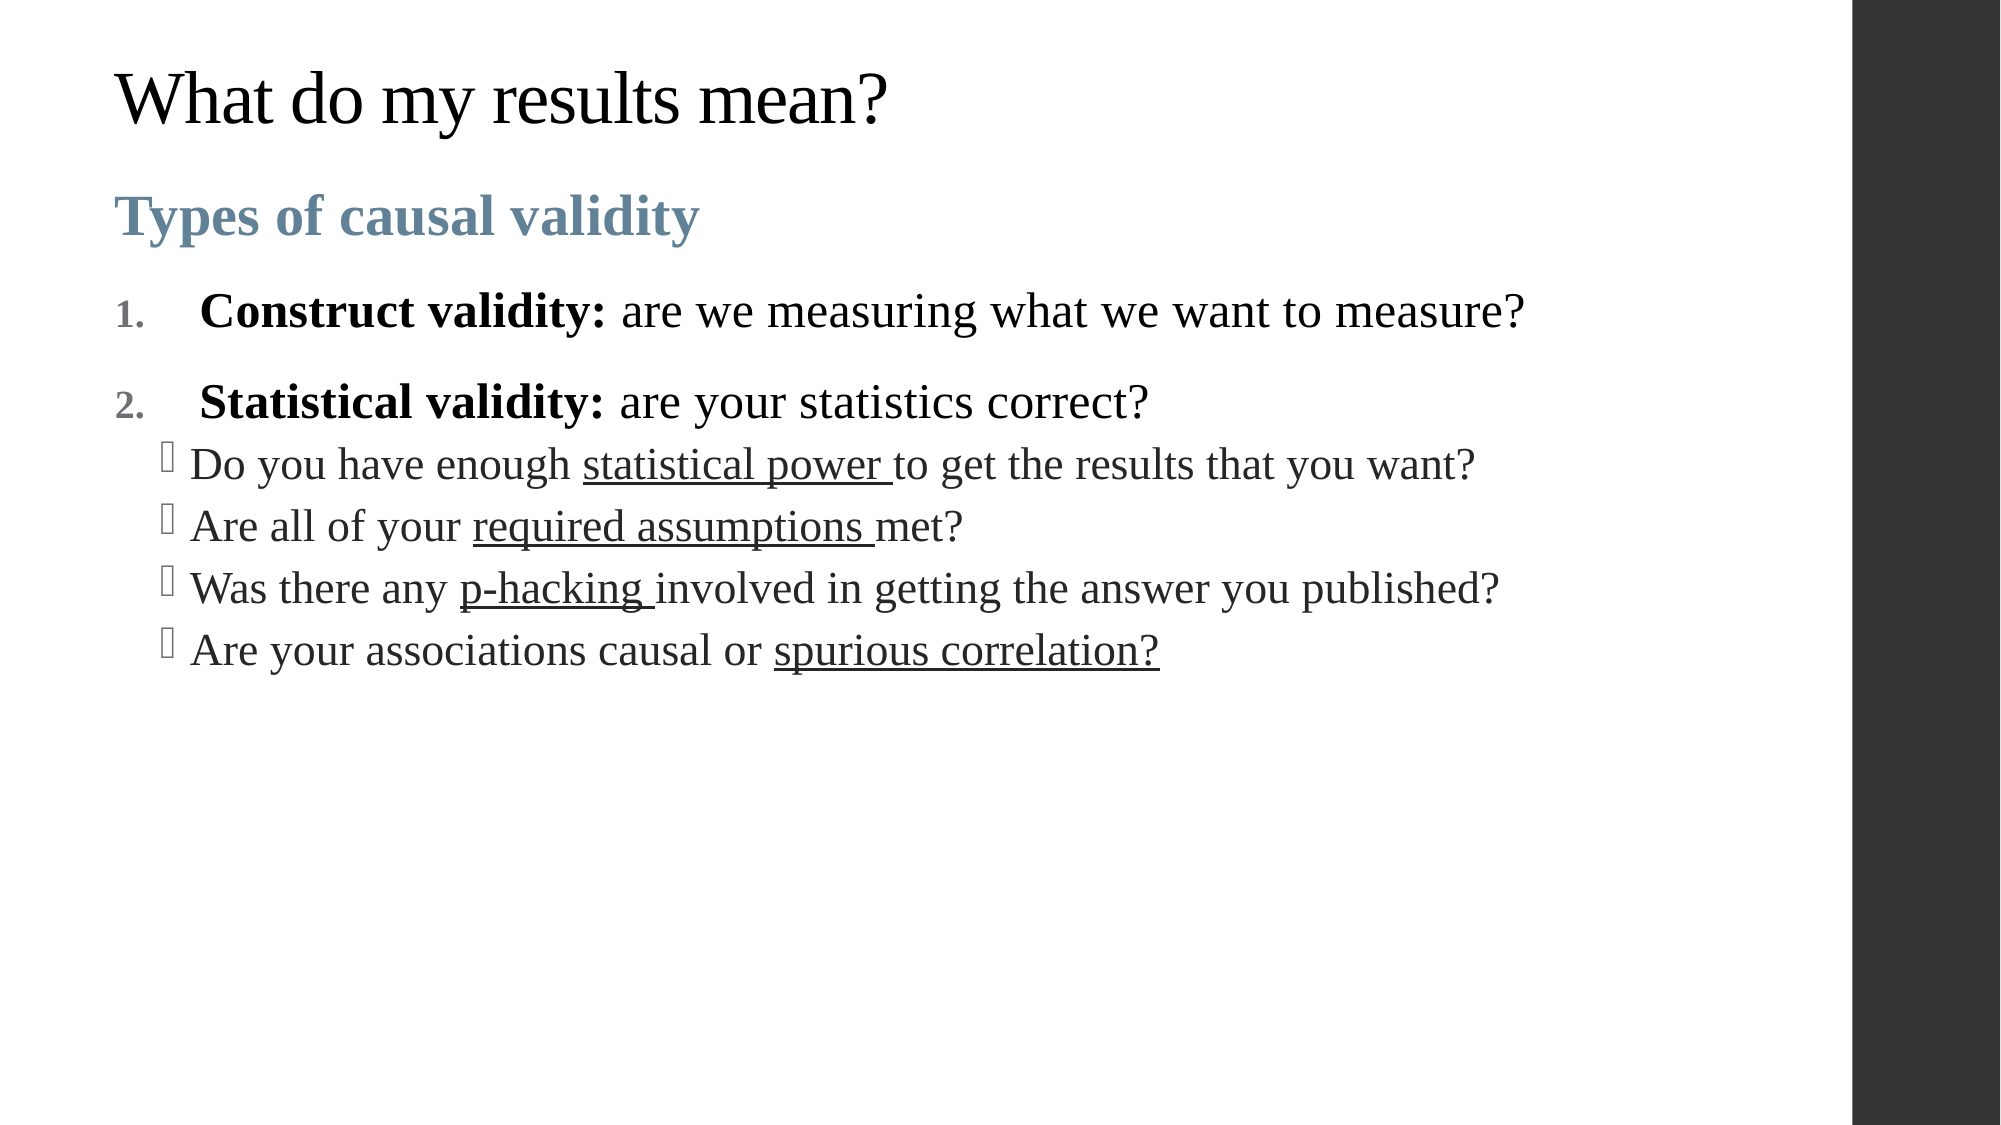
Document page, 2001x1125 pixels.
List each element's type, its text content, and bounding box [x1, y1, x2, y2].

title What do my results mean? [99, 44, 1813, 148]
list Types of causal validity Construct validity: are we measuring what we want to measure? Statistical validity: are your statistics correct? Do you have enough statistical power to get the results that you want? Are all of your required assumptions met? Was there any p-hacking involved in getting the answer you published? Are your associations causal or spurious correlation? [99, 174, 1813, 1019]
